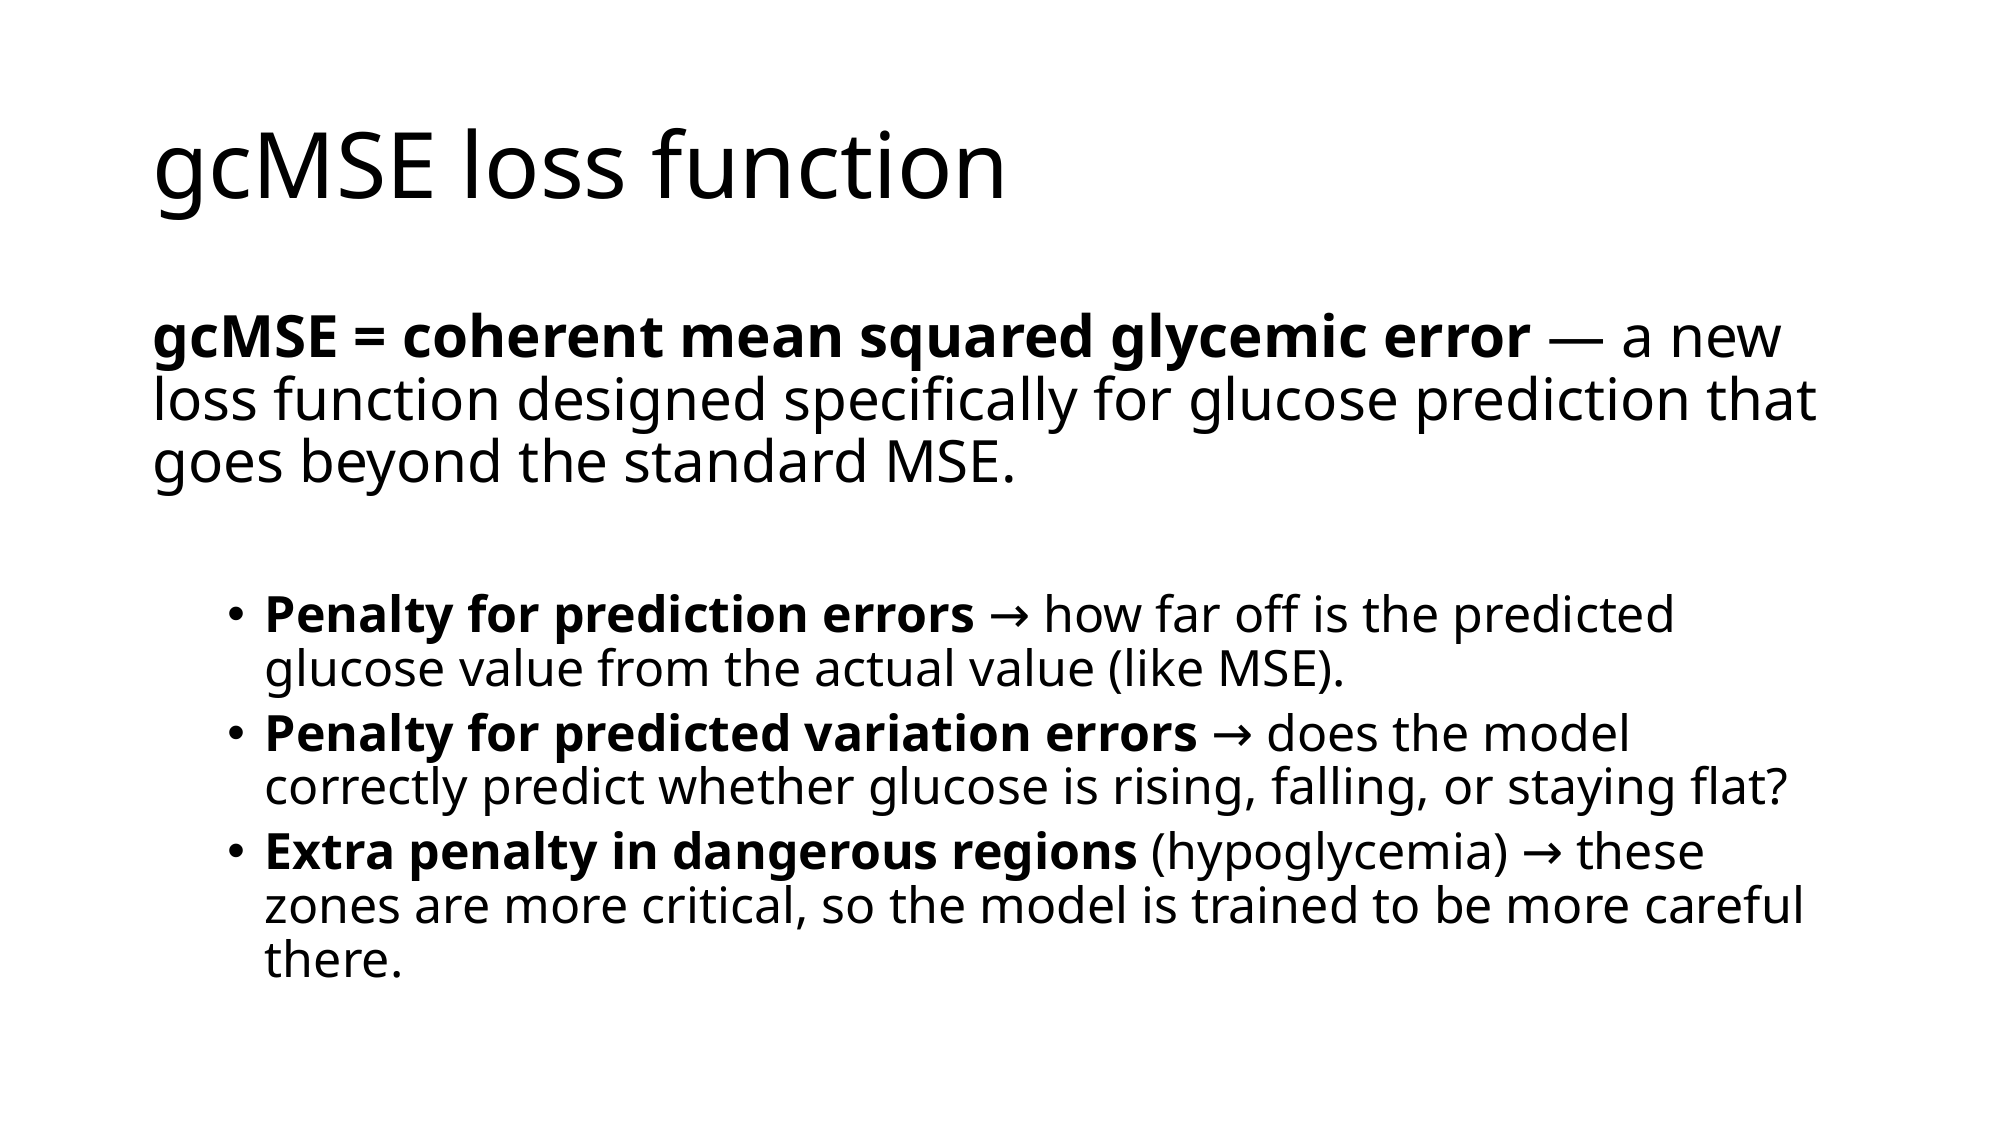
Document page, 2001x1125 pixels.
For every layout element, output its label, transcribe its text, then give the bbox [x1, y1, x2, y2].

list gcMSE = coherent mean squared glycemic error — a new loss function designed specifically for glucose prediction that goes beyond the standard MSE. Penalty for prediction errors → how far off is the predicted glucose value from the actual value (like MSE). Penalty for predicted variation errors → does the model correctly predict whether glucose is rising, falling, or staying flat? Extra penalty in dangerous regions (hypoglycemia) → these zones are more critical, so the model is trained to be more careful there. [137, 299, 1863, 1014]
title gcMSE loss function [137, 59, 1863, 278]
